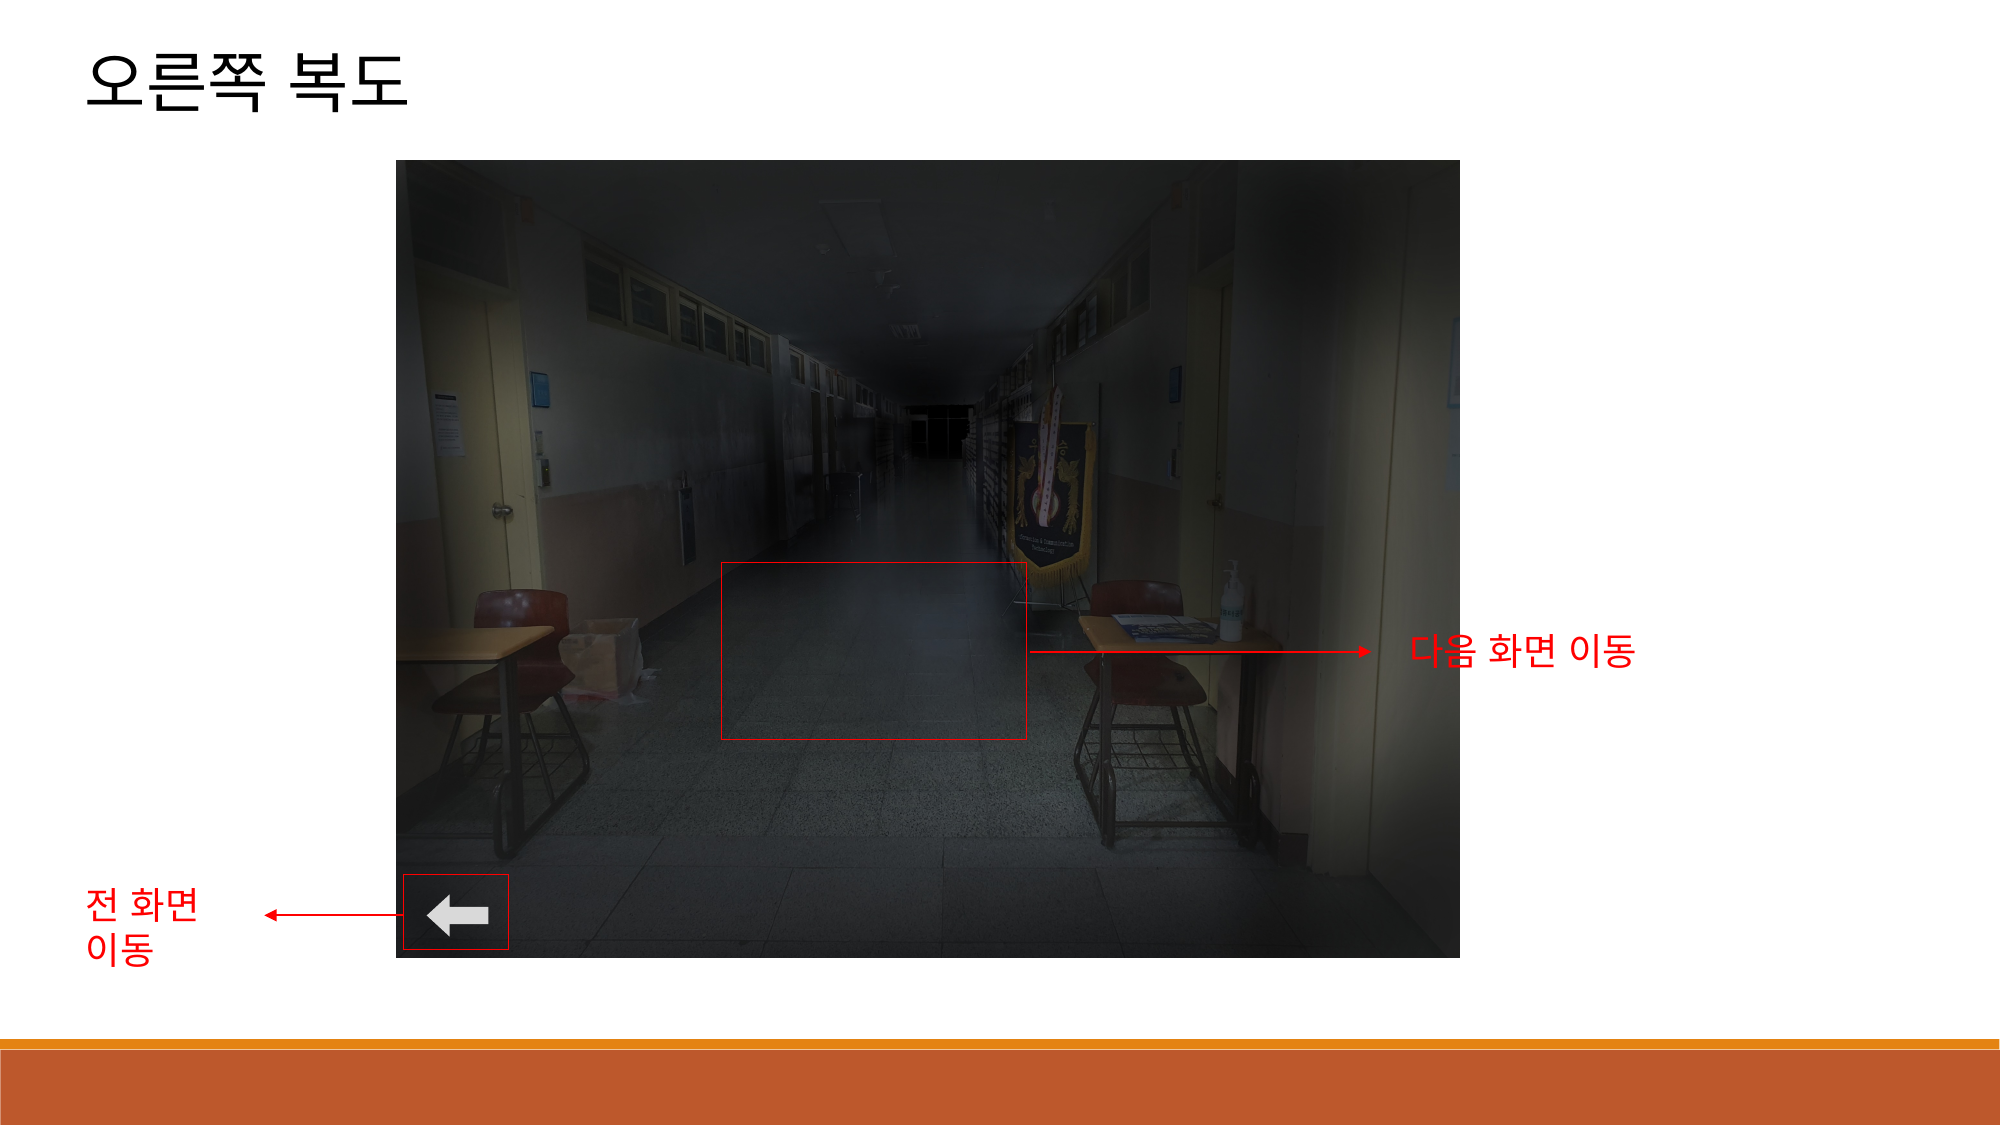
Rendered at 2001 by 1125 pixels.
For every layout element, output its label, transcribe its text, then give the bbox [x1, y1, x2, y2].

text_box 오른쪽 복도 [70, 33, 493, 128]
text_box 전 화면 이동 [70, 874, 250, 979]
picture [396, 159, 1461, 959]
text_box 다음 화면 이동 [1469, 620, 1820, 681]
